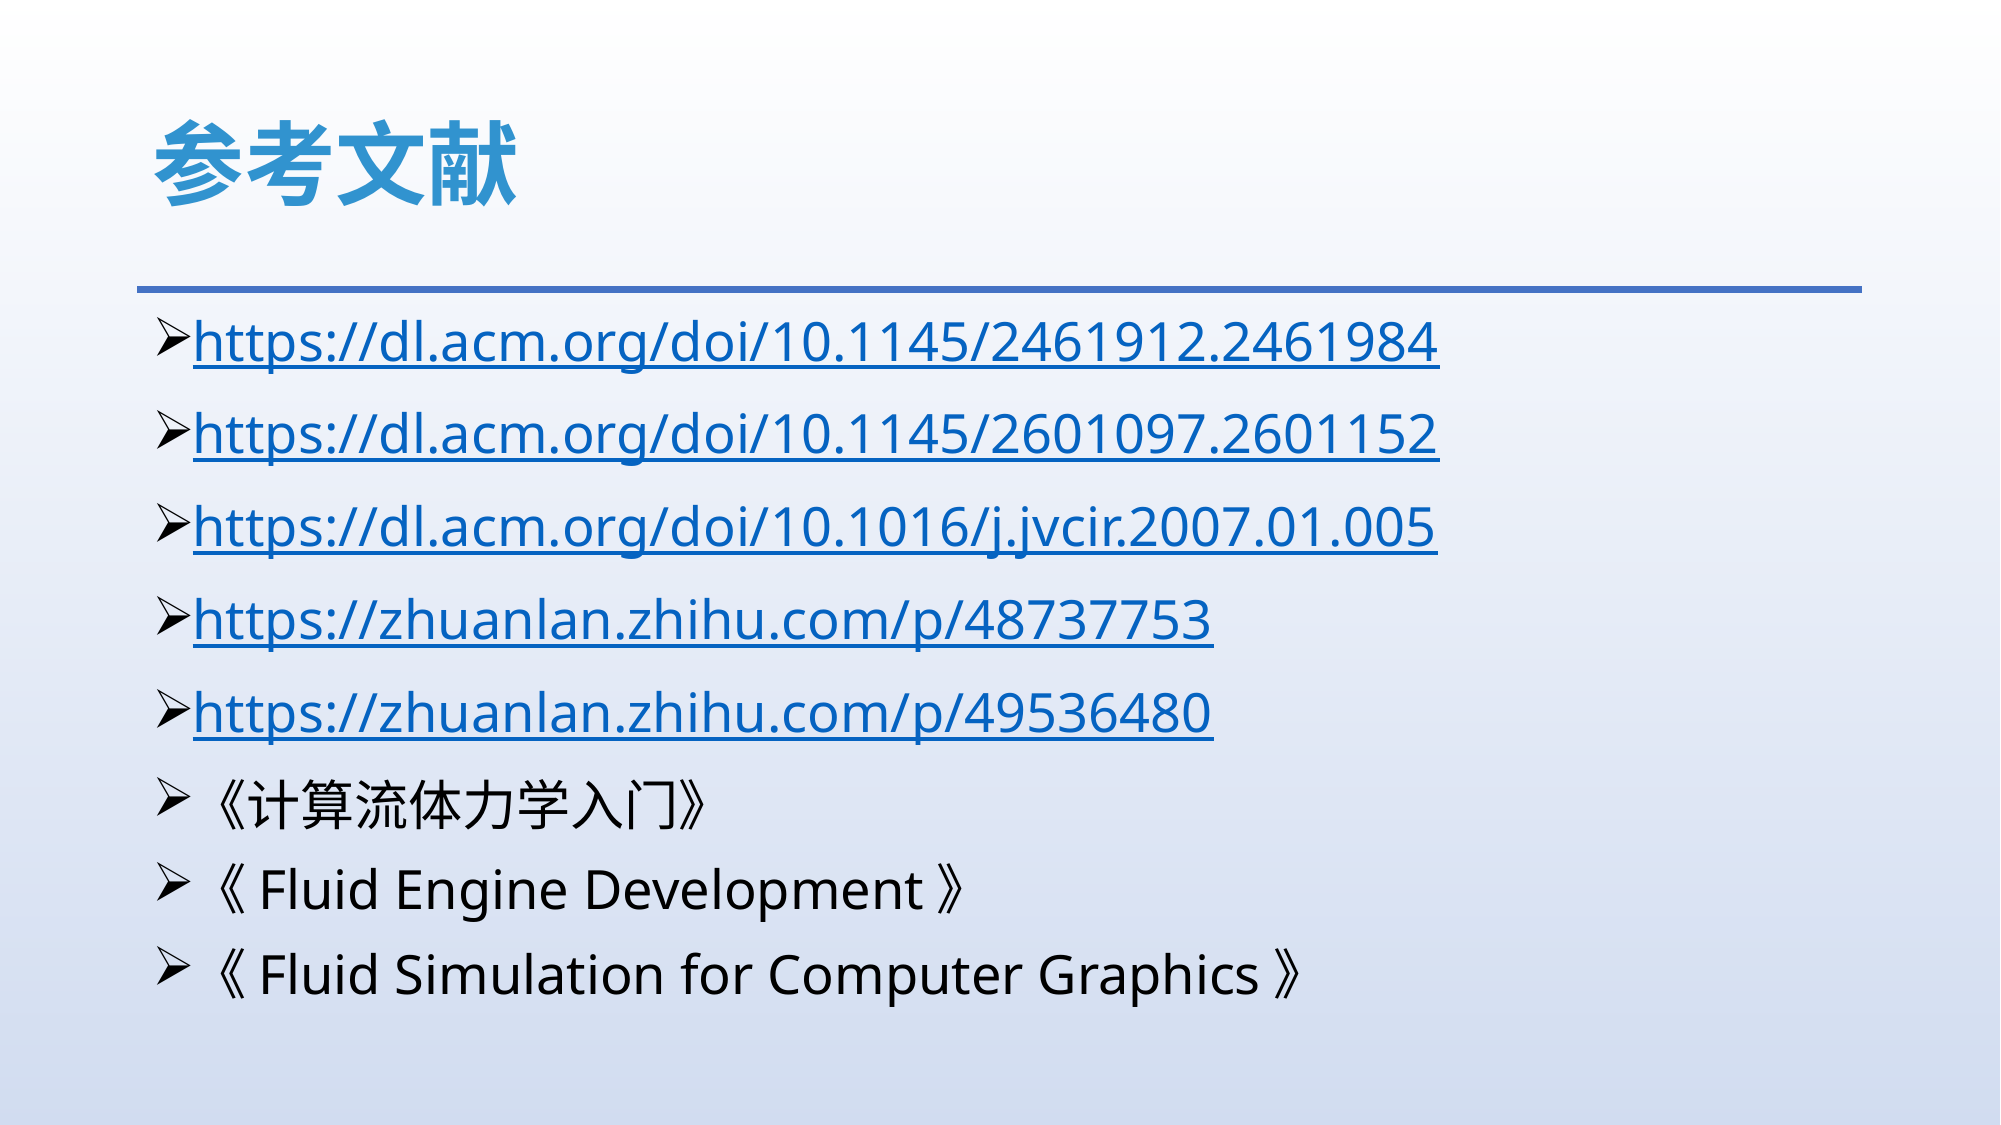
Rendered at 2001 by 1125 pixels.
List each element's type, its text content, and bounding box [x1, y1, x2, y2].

list https://dl.acm.org/doi/10.1145/2461912.2461984 https://dl.acm.org/doi/10.1145/2601097.2601152 https://dl.acm.org/doi/10.1016/j.jvcir.2007.01.005 https://zhuanlan.zhihu.com/p/48737753 https://zhuanlan.zhihu.com/p/49536480 《计算流体力学入门》 《Fluid Engine Development》 《Fluid Simulation for Computer Graphics》 [137, 299, 1863, 1014]
title 参考文献 [137, 59, 1863, 278]
